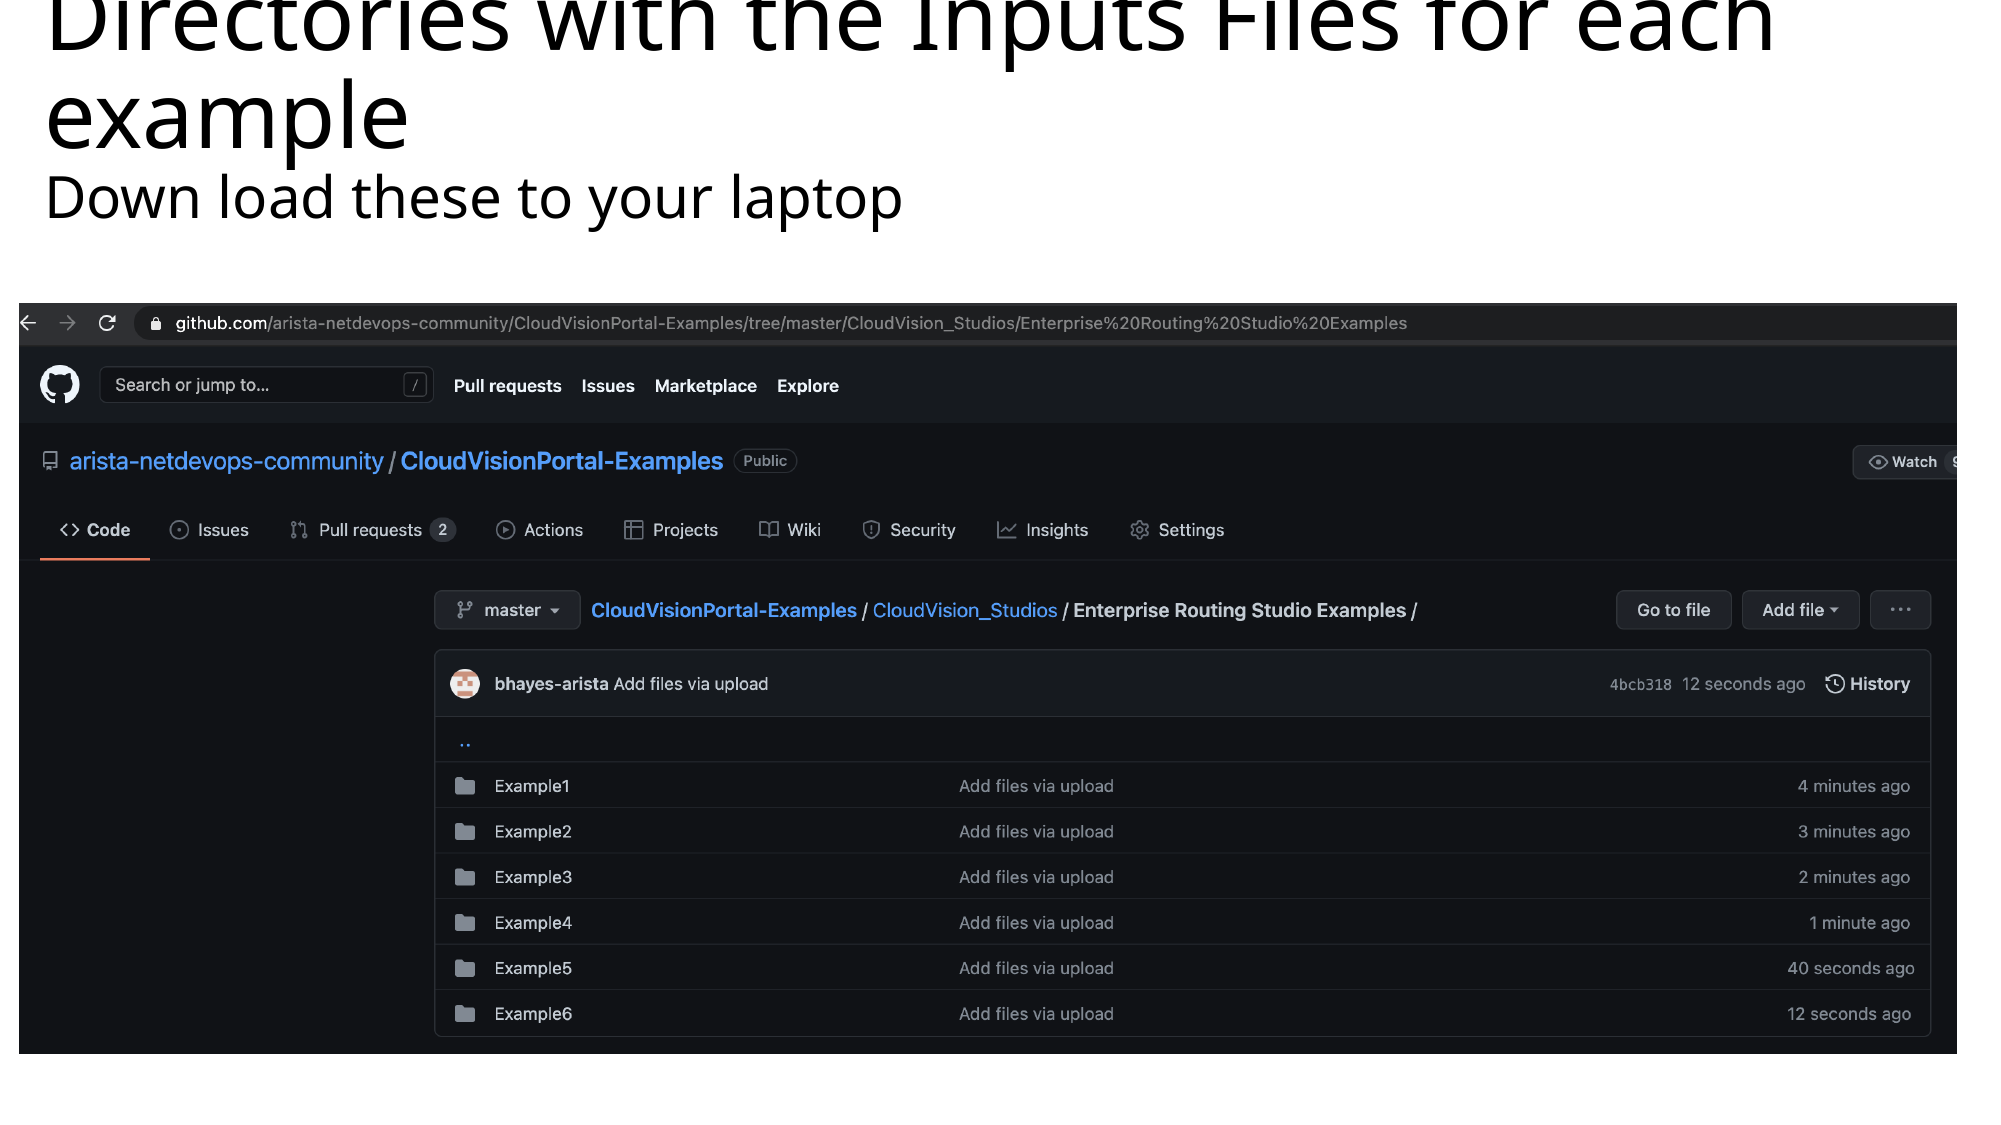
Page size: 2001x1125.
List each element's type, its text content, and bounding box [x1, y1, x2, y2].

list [19, 303, 1957, 1054]
title Directories with the Inputs Files for each example Down load these to your laptop [29, 0, 1917, 210]
